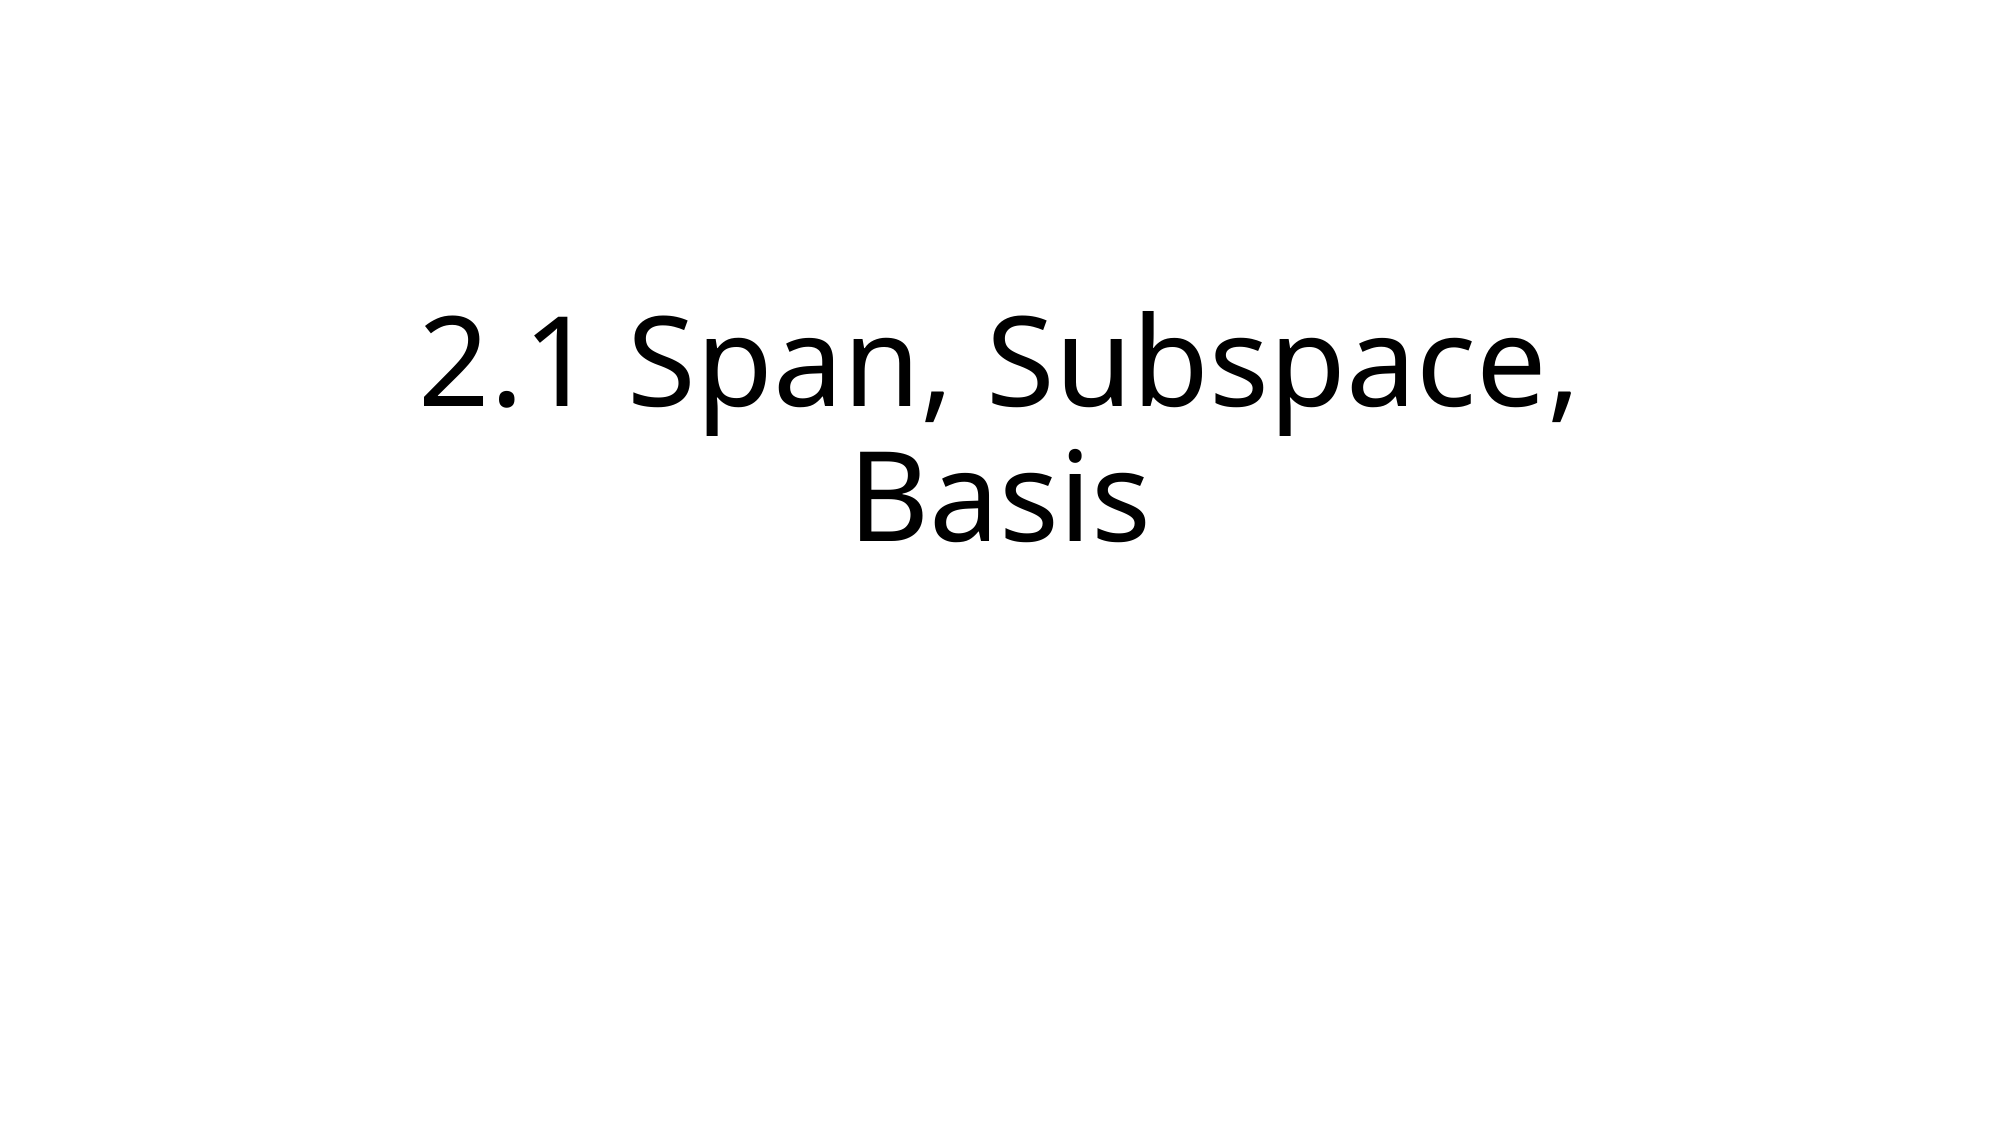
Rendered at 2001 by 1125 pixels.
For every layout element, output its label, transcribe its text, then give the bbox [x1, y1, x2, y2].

title 2.1 Span, Subspace, Basis [249, 184, 1750, 576]
